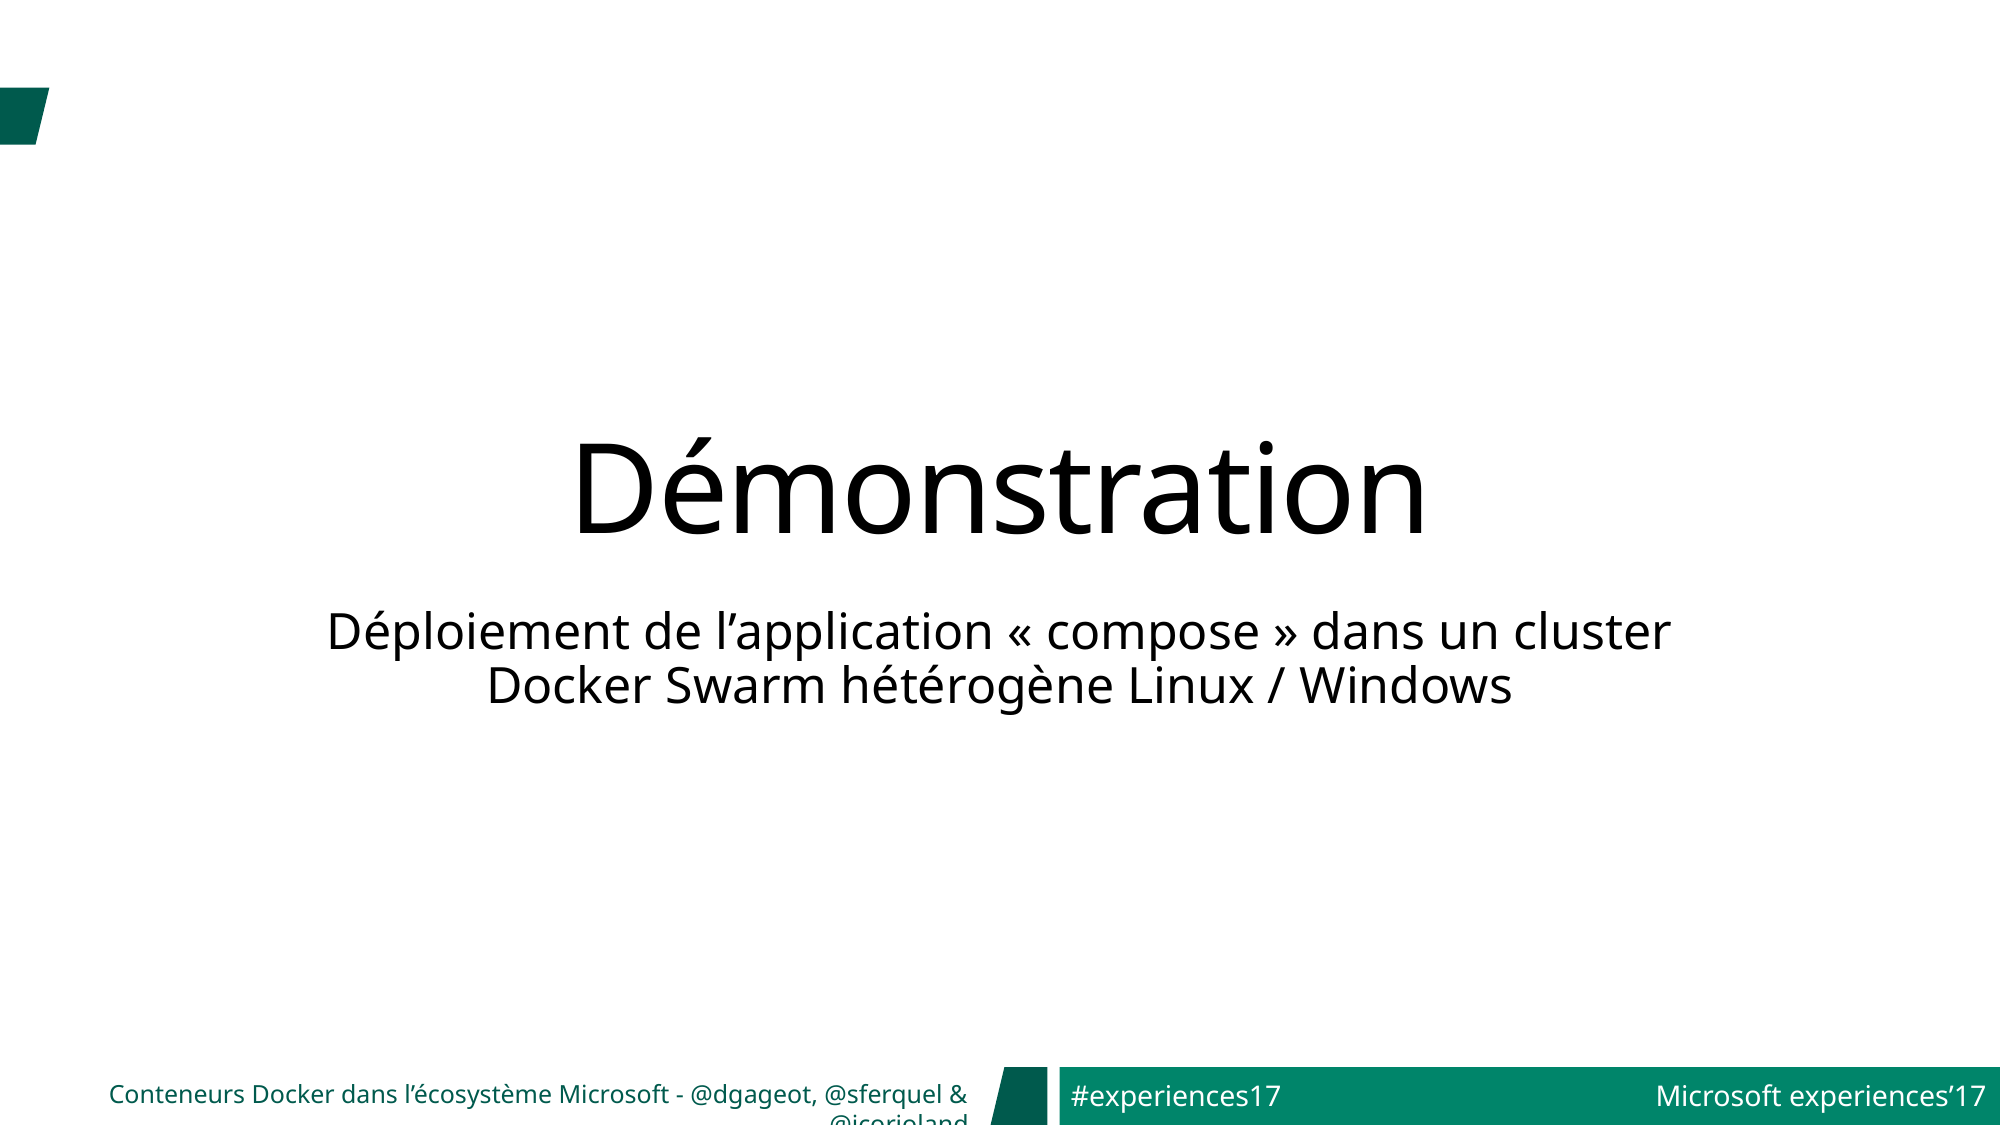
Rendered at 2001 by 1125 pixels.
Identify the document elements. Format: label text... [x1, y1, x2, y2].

subtitle Déploiement de l’application « compose » dans un cluster Docker Swarm hétérogène Linux / Windows [249, 590, 1750, 731]
title Démonstration [249, 184, 1750, 576]
